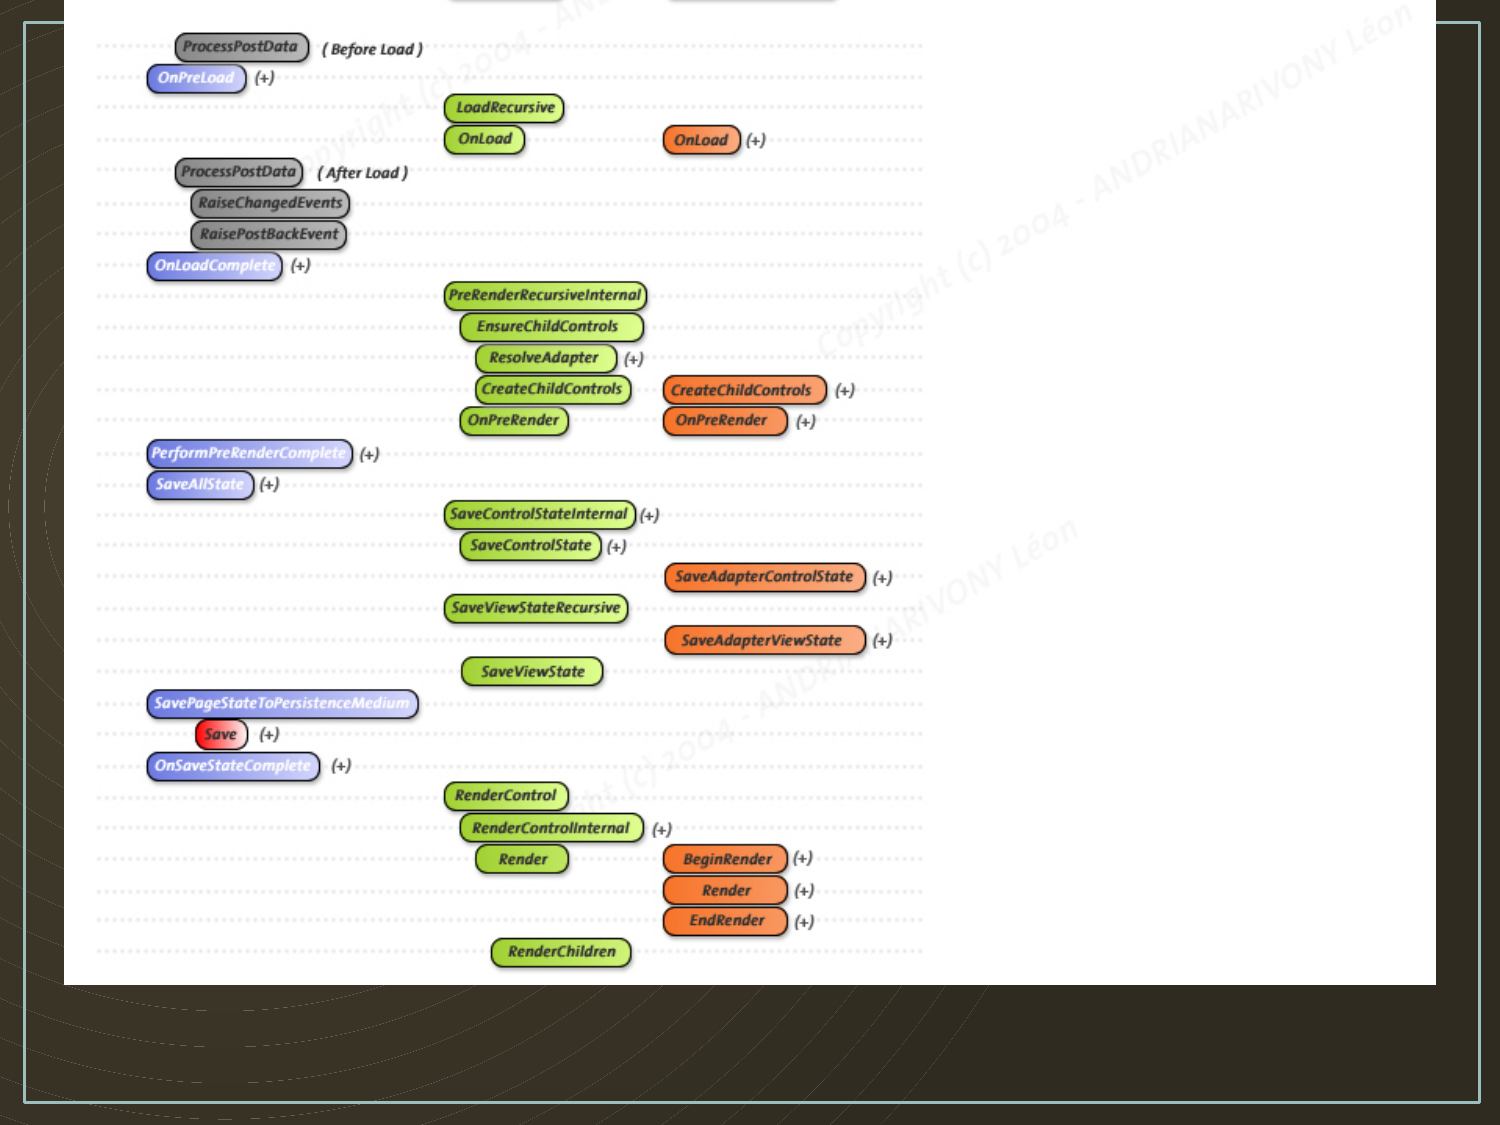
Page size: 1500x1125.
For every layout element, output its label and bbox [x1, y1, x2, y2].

picture [64, 0, 1436, 985]
